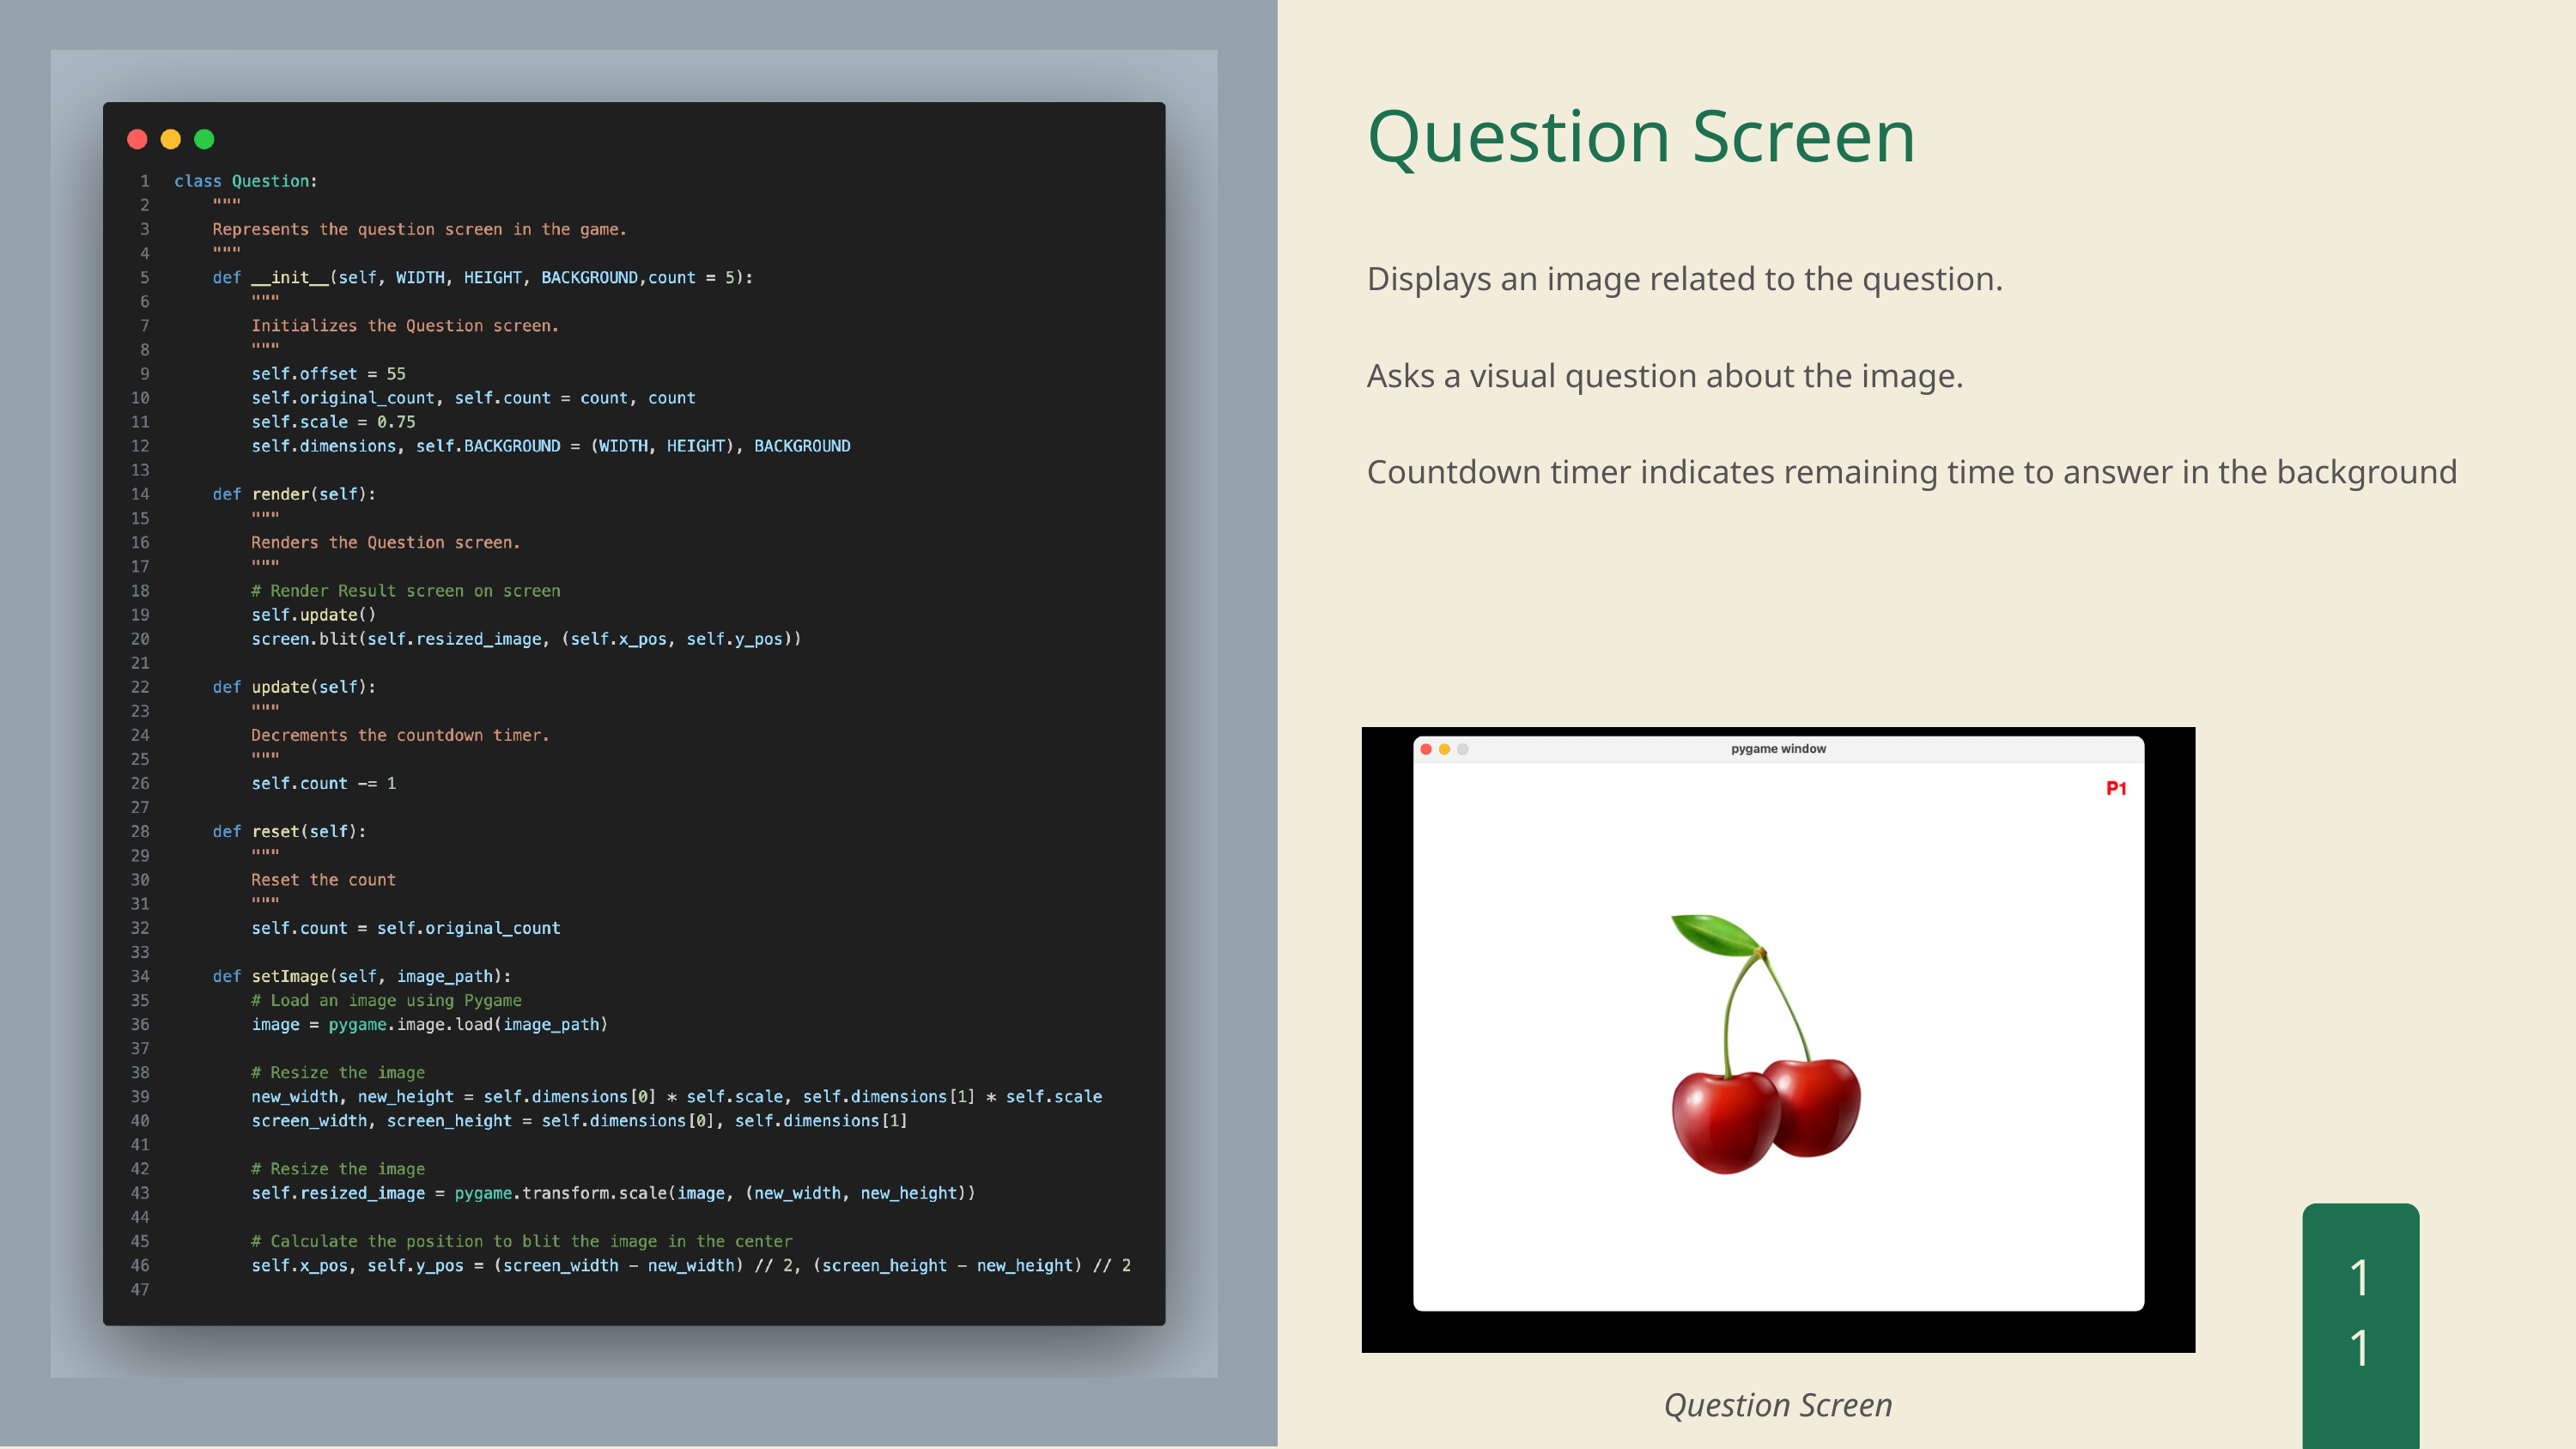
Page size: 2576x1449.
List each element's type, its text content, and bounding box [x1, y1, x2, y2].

text_box Question Screen [1366, 76, 2555, 176]
picture [1362, 727, 2196, 1353]
text_box Displays an image related to the question. Asks a visual question about the image. Countdown timer indicates remaining time to answer in the background [1366, 200, 2494, 491]
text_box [0, 0, 1278, 1447]
text_box Question Screen [1360, 1358, 2197, 1449]
picture [50, 50, 1218, 1378]
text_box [2302, 1203, 2421, 1449]
